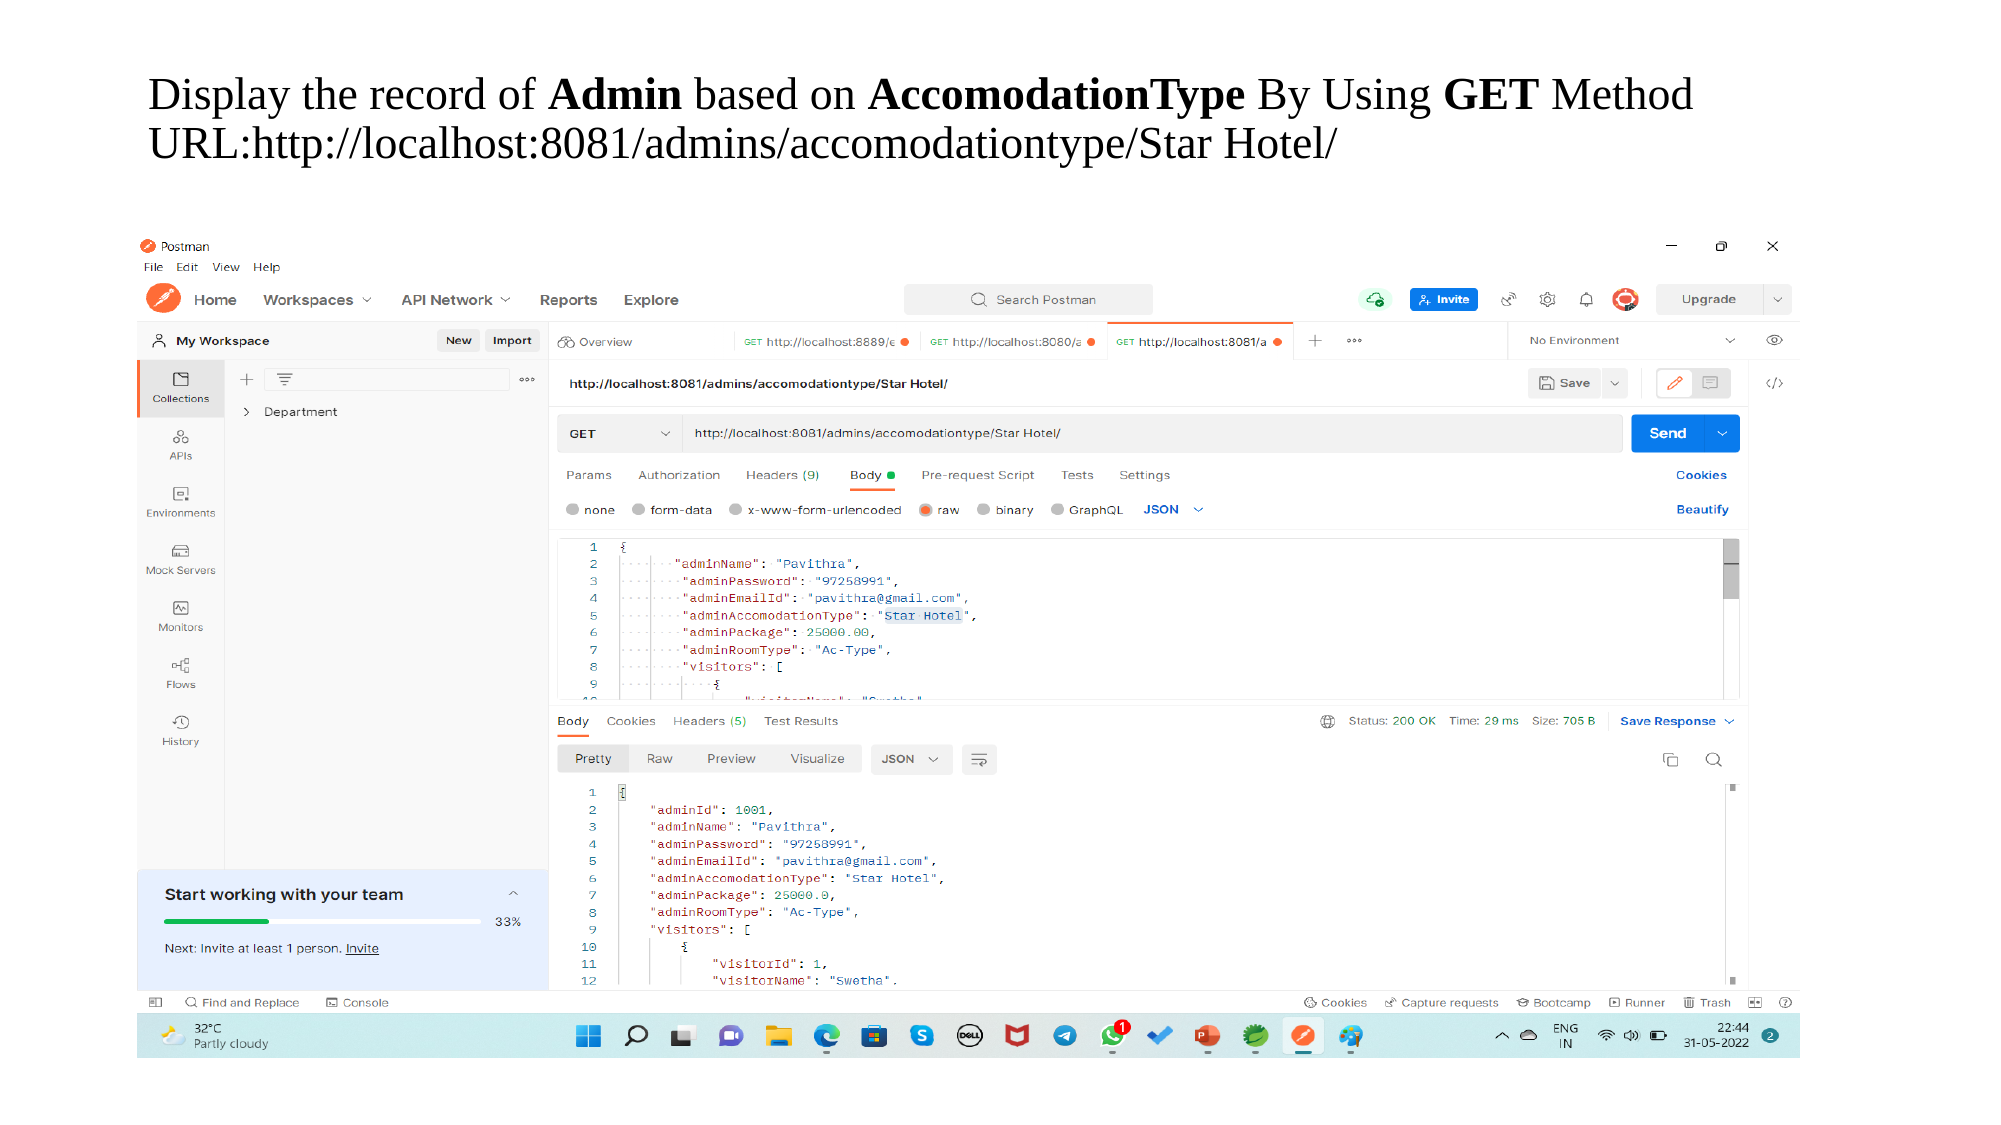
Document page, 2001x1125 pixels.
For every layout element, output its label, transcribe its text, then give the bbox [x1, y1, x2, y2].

title Display the record of Admin based on AccomodationType By Using GET Method URL:http://localhost:8081/admins/accomodationtype/Star Hotel/ [133, 59, 1863, 179]
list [137, 235, 1800, 1058]
